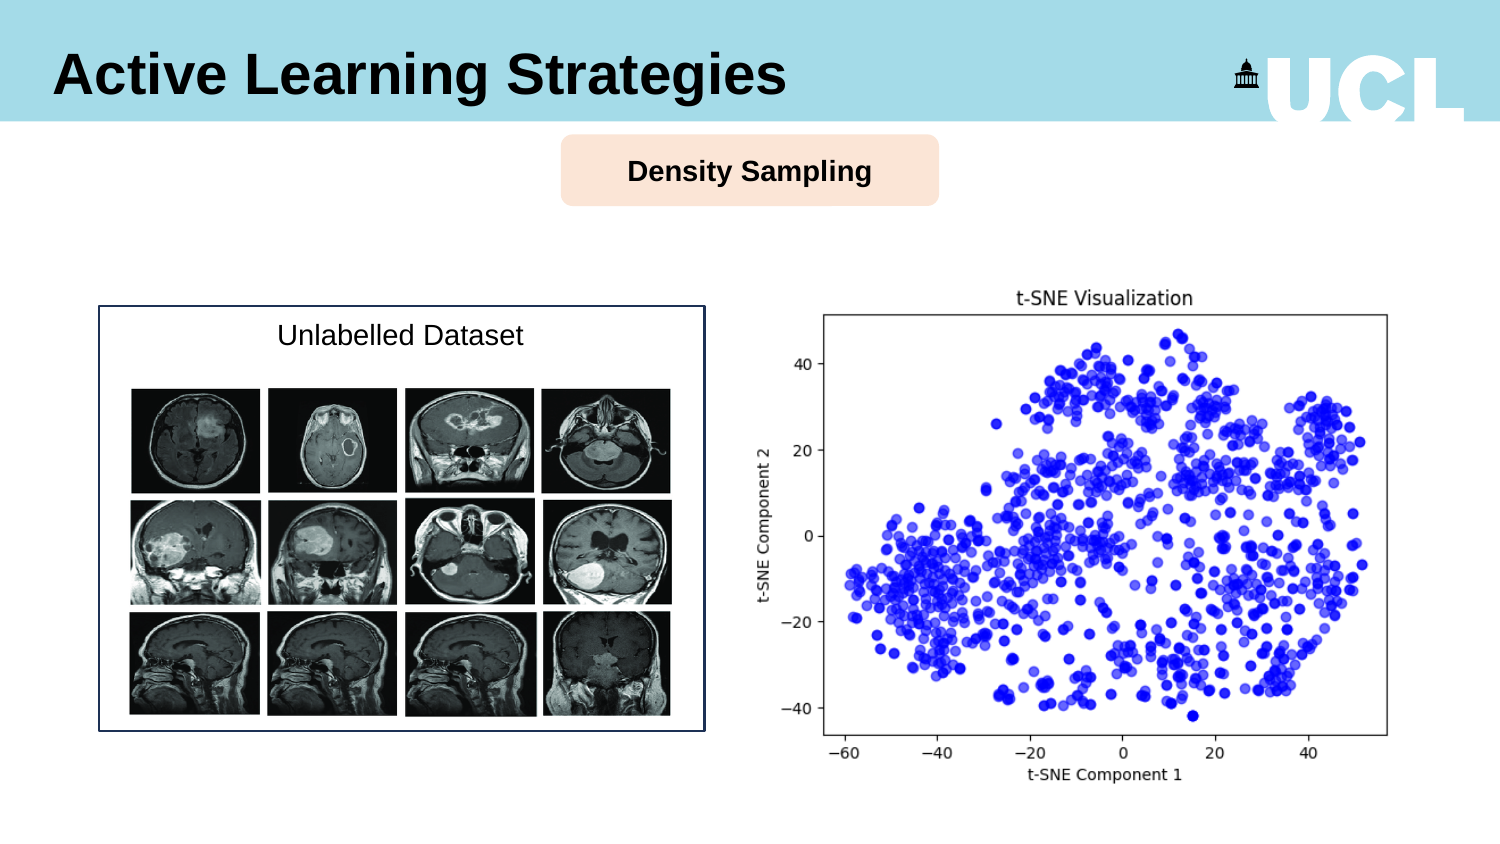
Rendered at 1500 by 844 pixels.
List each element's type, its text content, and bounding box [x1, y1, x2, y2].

picture [746, 278, 1398, 795]
text_box Active Learning Strategies [52, 1, 1208, 130]
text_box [98, 305, 705, 732]
picture [1234, 58, 1259, 88]
text_box Density Sampling [558, 132, 942, 209]
